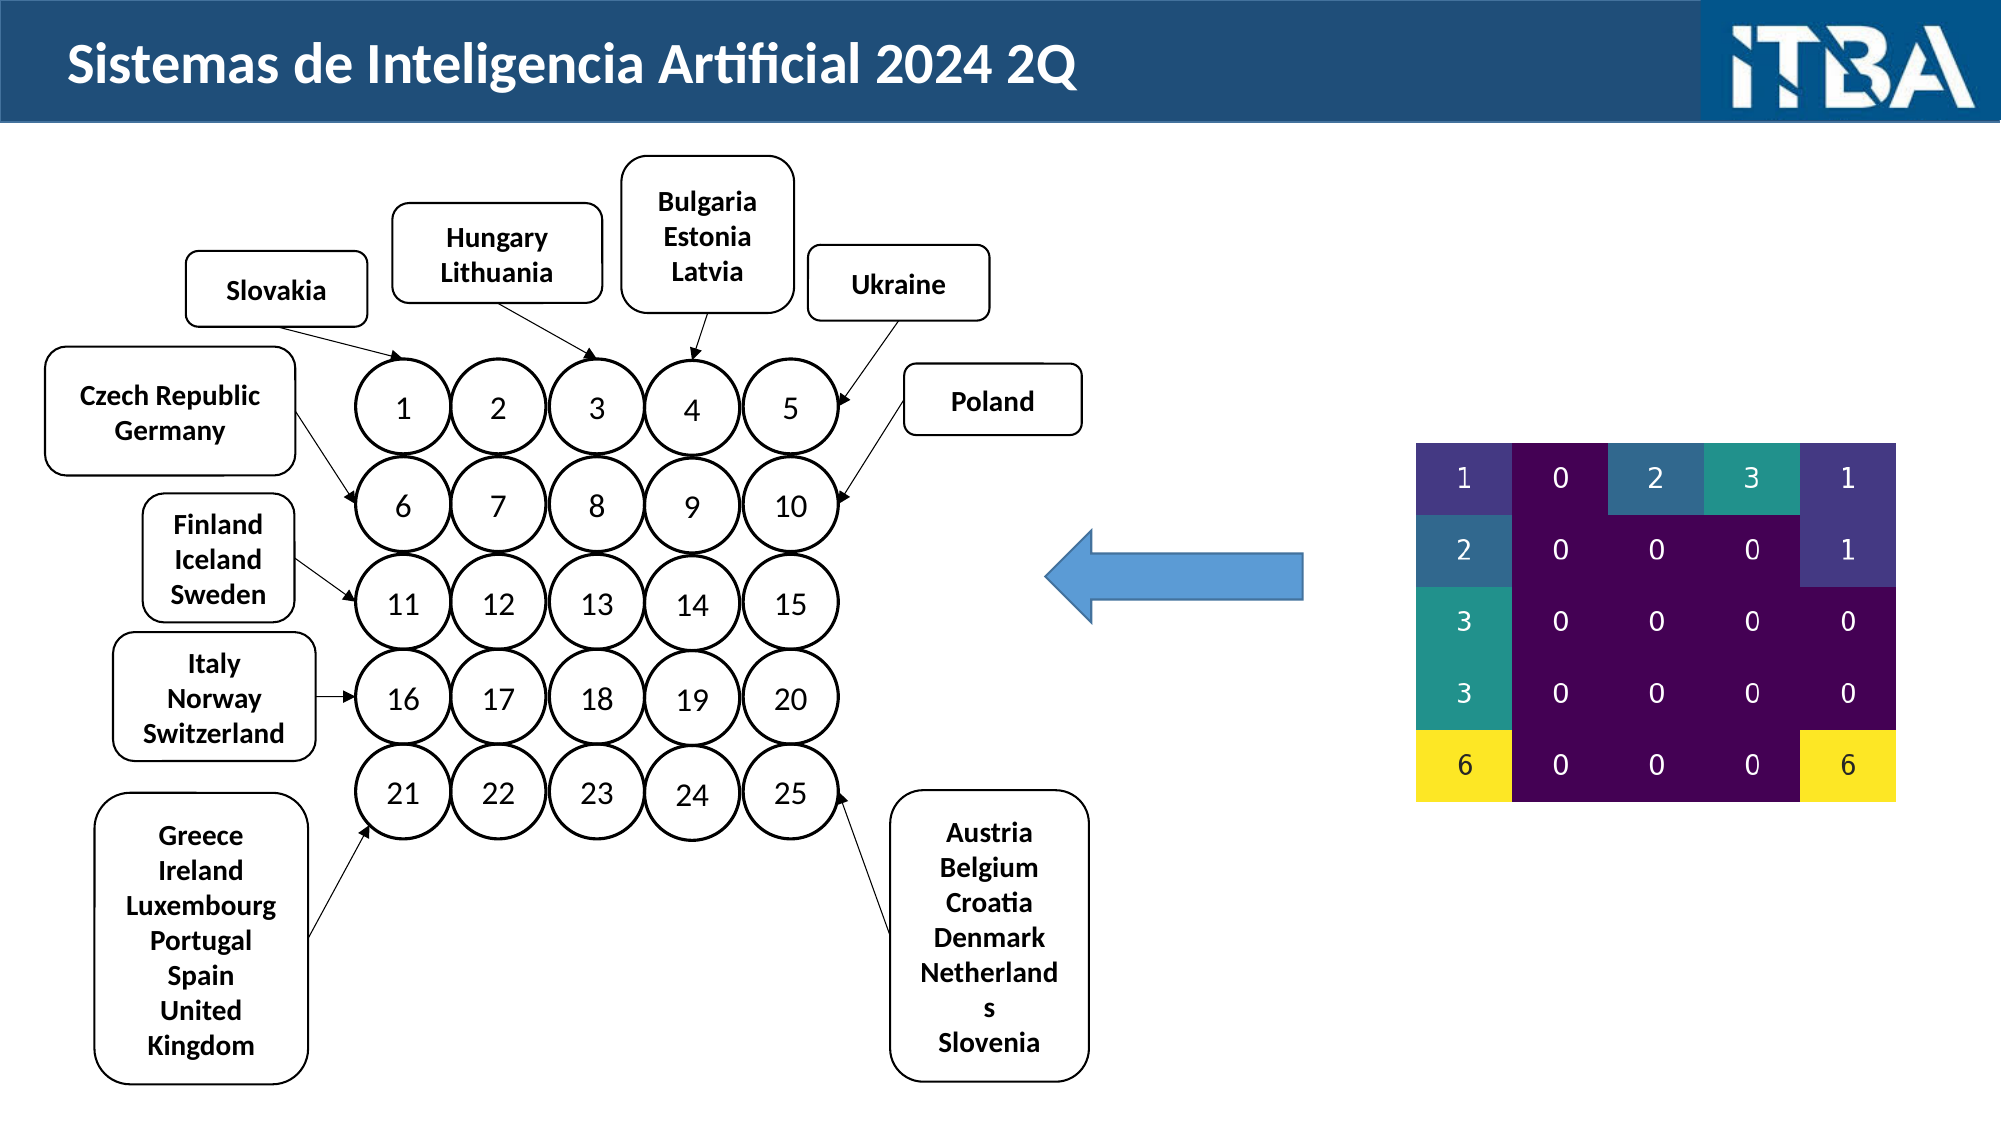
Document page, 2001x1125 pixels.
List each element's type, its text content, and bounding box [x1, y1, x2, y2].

text_box 1 [354, 357, 451, 455]
text_box 2 [449, 358, 547, 455]
text_box 12 [449, 553, 547, 649]
text_box [1043, 528, 1304, 625]
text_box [294, 557, 356, 602]
text_box Slovakia [184, 249, 369, 328]
picture [1700, 0, 2001, 120]
text_box 20 [742, 648, 840, 744]
text_box Greece Ireland Luxembourg Portugal Spain United Kingdom [93, 791, 310, 1086]
picture [1406, 434, 1904, 811]
text_box 4 [643, 359, 741, 457]
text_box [276, 326, 404, 359]
text_box 22 [449, 743, 547, 840]
text_box 6 [354, 455, 451, 553]
text_box 25 [742, 743, 840, 840]
text_box Czech Republic Germany [43, 345, 297, 477]
text_box Italy Norway Switzerland [111, 631, 317, 763]
text_box Austria Belgium Croatia Denmark Netherlands Slovenia [889, 789, 1090, 1083]
text_box 13 [548, 553, 645, 649]
text_box Sistemas de Inteligencia Artificial 2024 2Q [52, 17, 1105, 103]
text_box 23 [548, 743, 645, 840]
text_box Poland [903, 362, 1083, 437]
text_box 10 [742, 455, 840, 553]
text_box 17 [449, 648, 547, 744]
text_box Ukraine [806, 243, 991, 322]
text_box 8 [548, 455, 645, 553]
text_box [0, 0, 2000, 123]
text_box Hungary Lithuania [391, 201, 604, 305]
text_box 5 [742, 357, 838, 455]
text_box 3 [548, 357, 645, 455]
text_box 21 [354, 743, 451, 840]
text_box Finland Iceland Sweden [141, 492, 296, 624]
text_box 18 [548, 648, 645, 744]
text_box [497, 302, 597, 359]
text_box 7 [449, 455, 547, 553]
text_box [308, 825, 370, 939]
text_box 9 [643, 457, 741, 554]
text_box 14 [643, 554, 741, 651]
text_box 19 [643, 649, 741, 745]
text_box 11 [354, 553, 451, 649]
text_box 24 [643, 744, 741, 842]
text_box Bulgaria Estonia Latvia [620, 154, 796, 315]
text_box 15 [742, 553, 840, 649]
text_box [295, 411, 356, 505]
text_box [838, 320, 899, 399]
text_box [838, 399, 905, 505]
text_box 16 [354, 648, 451, 744]
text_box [838, 791, 891, 936]
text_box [692, 312, 708, 361]
